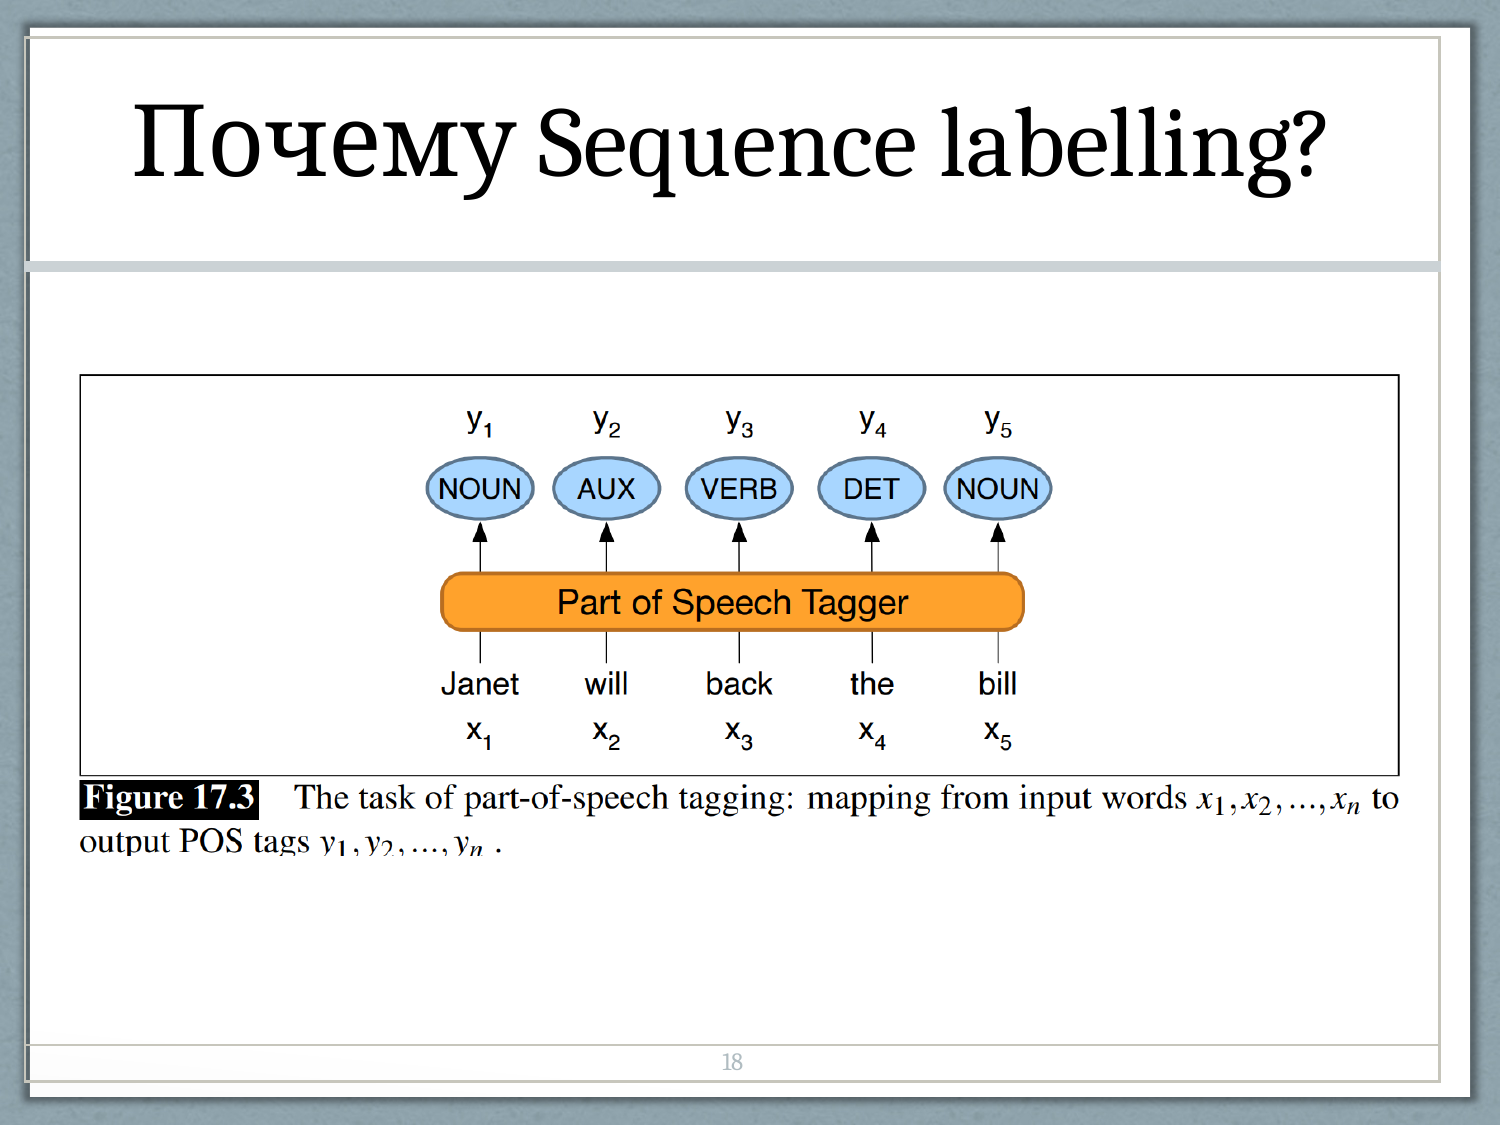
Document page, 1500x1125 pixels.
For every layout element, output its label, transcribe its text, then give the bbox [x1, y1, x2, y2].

table_cell [26, 272, 1438, 1044]
table_cell 18 [26, 1046, 1438, 1080]
picture [0, 0, 1500, 1125]
table_header Почему Sequence labelling? [26, 39, 1438, 261]
